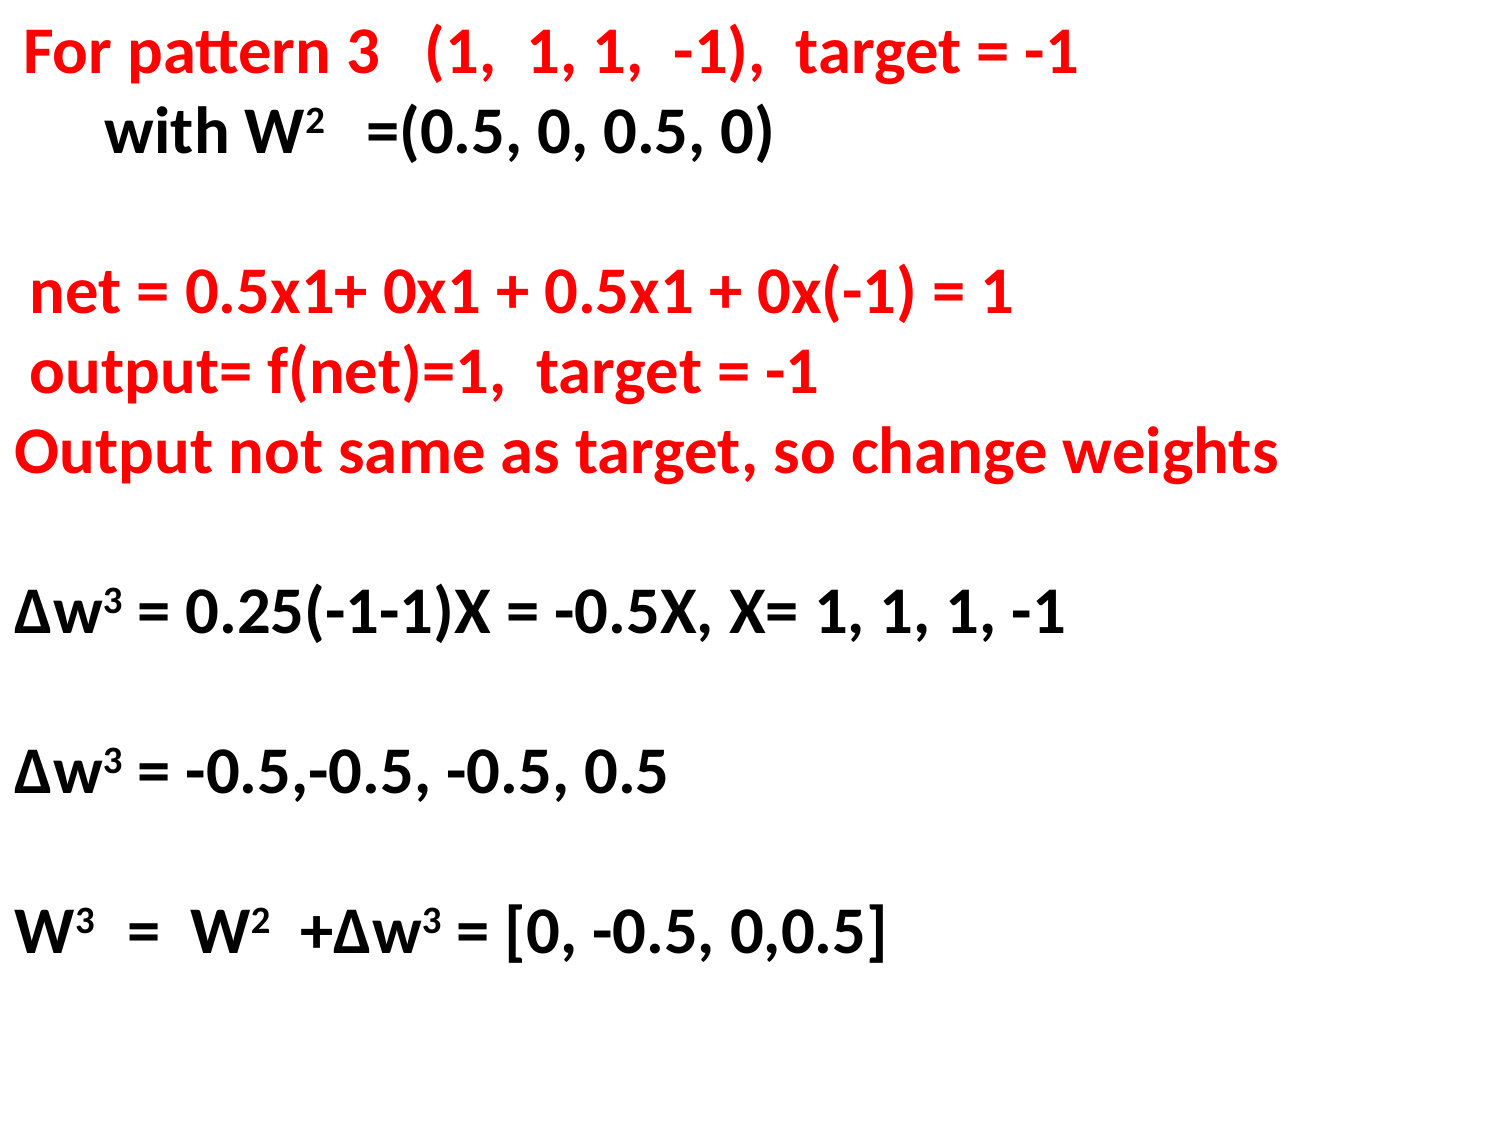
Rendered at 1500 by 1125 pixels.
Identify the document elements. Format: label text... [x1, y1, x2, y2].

text_box For pattern 3 (1, 1, 1, -1), target = -1 with W2 =(0.5, 0, 0.5, 0) net = 0.5x1+ 0x1 + 0.5x1 + 0x(-1) = 1 output= f(net)=1, target = -1 Output not same as target, so change weights Δw3 = 0.25(-1-1)X = -0.5X, X= 1, 1, 1, -1 Δw3 = -0.5,-0.5, -0.5, 0.5 W3 = W2 +Δw3 = [0, -0.5, 0,0.5] [0, 0, 1500, 986]
